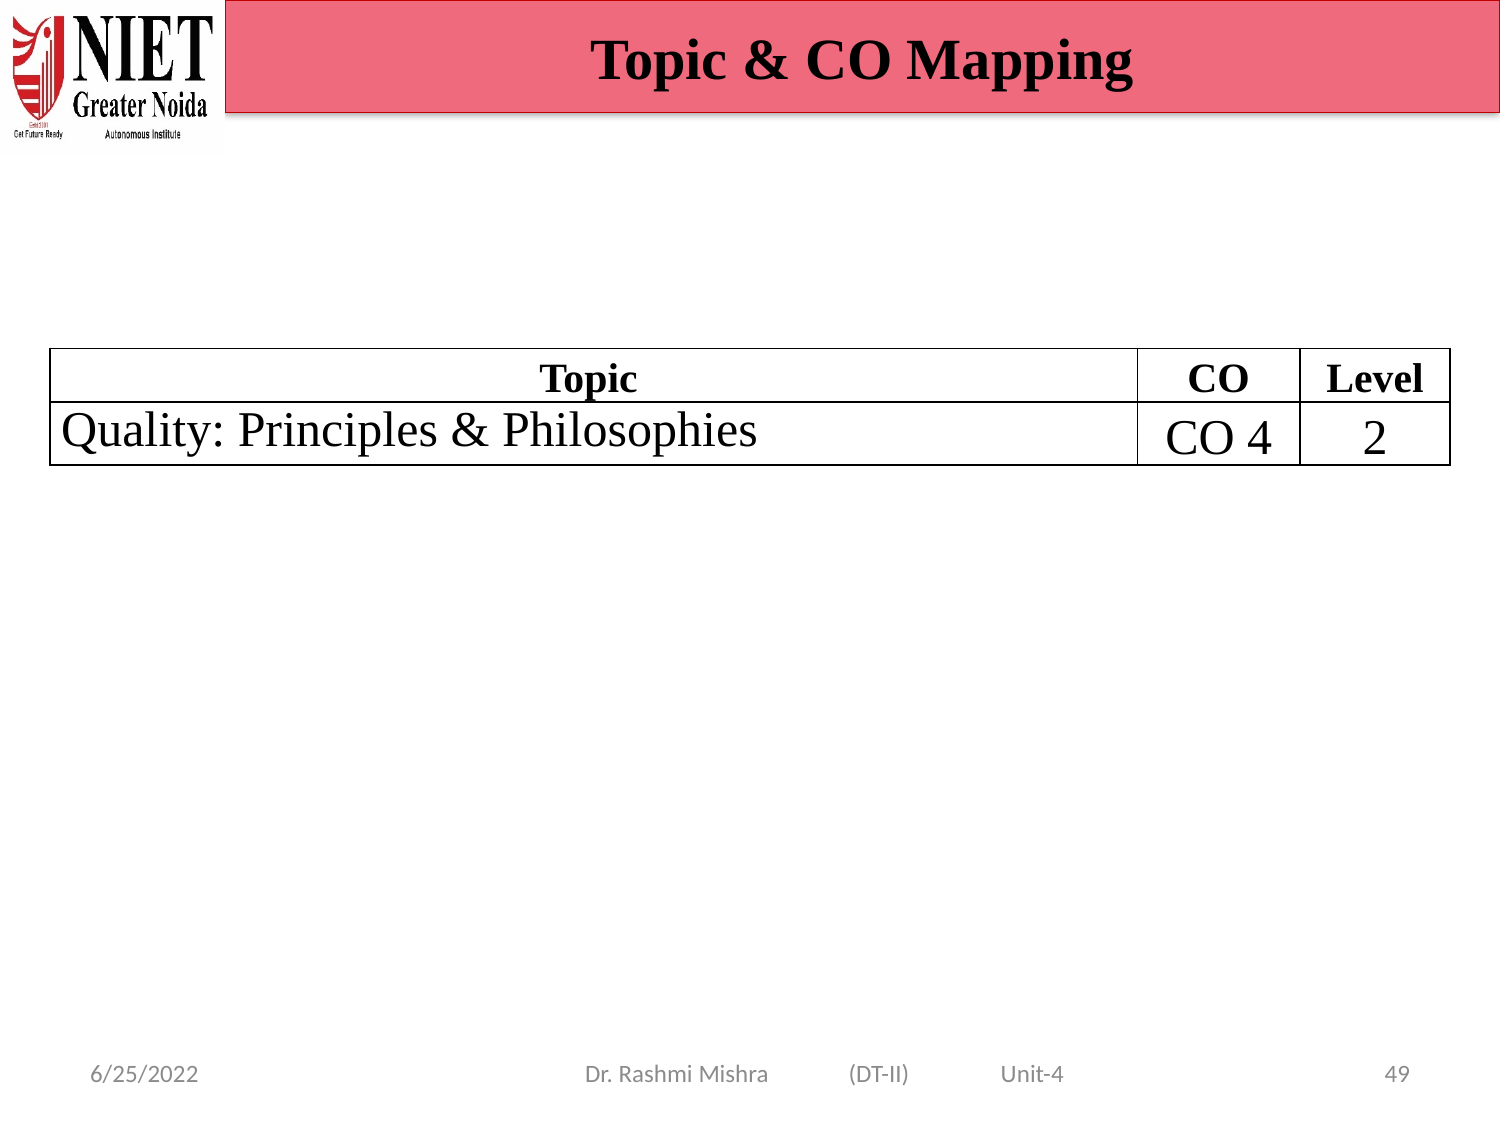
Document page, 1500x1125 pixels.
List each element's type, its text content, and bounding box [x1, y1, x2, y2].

slide_number 49 [1074, 1042, 1425, 1103]
table_header CO [1138, 349, 1299, 401]
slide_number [75, 1042, 412, 1103]
table_header Topic [51, 349, 1137, 401]
table_cell CO 4 [1138, 403, 1299, 464]
picture [0, 0, 226, 156]
table_cell Quality: Principles & Philosophies [51, 403, 1137, 464]
text_box Topic & CO Mapping [226, 0, 1500, 113]
footer Dr. Rashmi Mishra (DT-II) Unit-4 [412, 1042, 1074, 1103]
table_header Level [1301, 349, 1449, 401]
table_cell 2 [1301, 403, 1449, 464]
